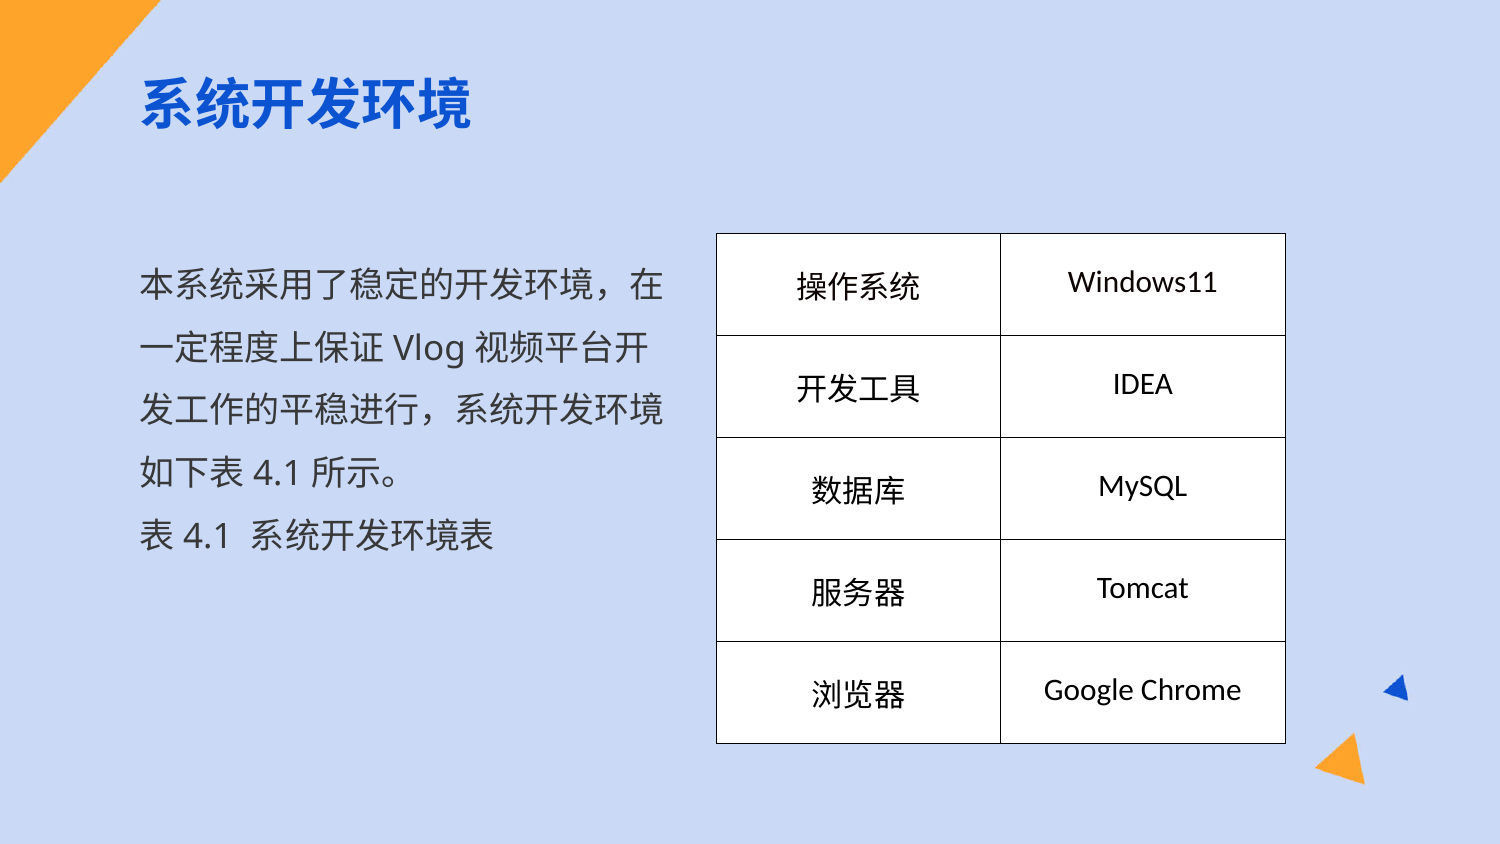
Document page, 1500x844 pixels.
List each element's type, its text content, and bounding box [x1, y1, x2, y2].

text_box 系统开发环境 [125, 57, 1406, 148]
table_cell MySQL [1001, 438, 1285, 539]
table_cell Google Chrome [1001, 642, 1285, 743]
table_cell 数据库 [717, 438, 1000, 539]
picture [0, 0, 1500, 844]
table_cell Tomcat [1001, 540, 1285, 641]
table_cell 浏览器 [717, 642, 1000, 743]
table_cell 服务器 [717, 540, 1000, 641]
table_cell IDEA [1001, 336, 1285, 437]
table_header 操作系统 [717, 234, 1000, 335]
table_cell 开发工具 [717, 336, 1000, 437]
table_header Windows11 [1001, 234, 1285, 335]
text_box 本系统采用了稳定的开发环境，在一定程度上保证Vlog视频平台开发工作的平稳进行，系统开发环境如下表4.1所示。 表4.1 系统开发环境表 [125, 233, 694, 800]
